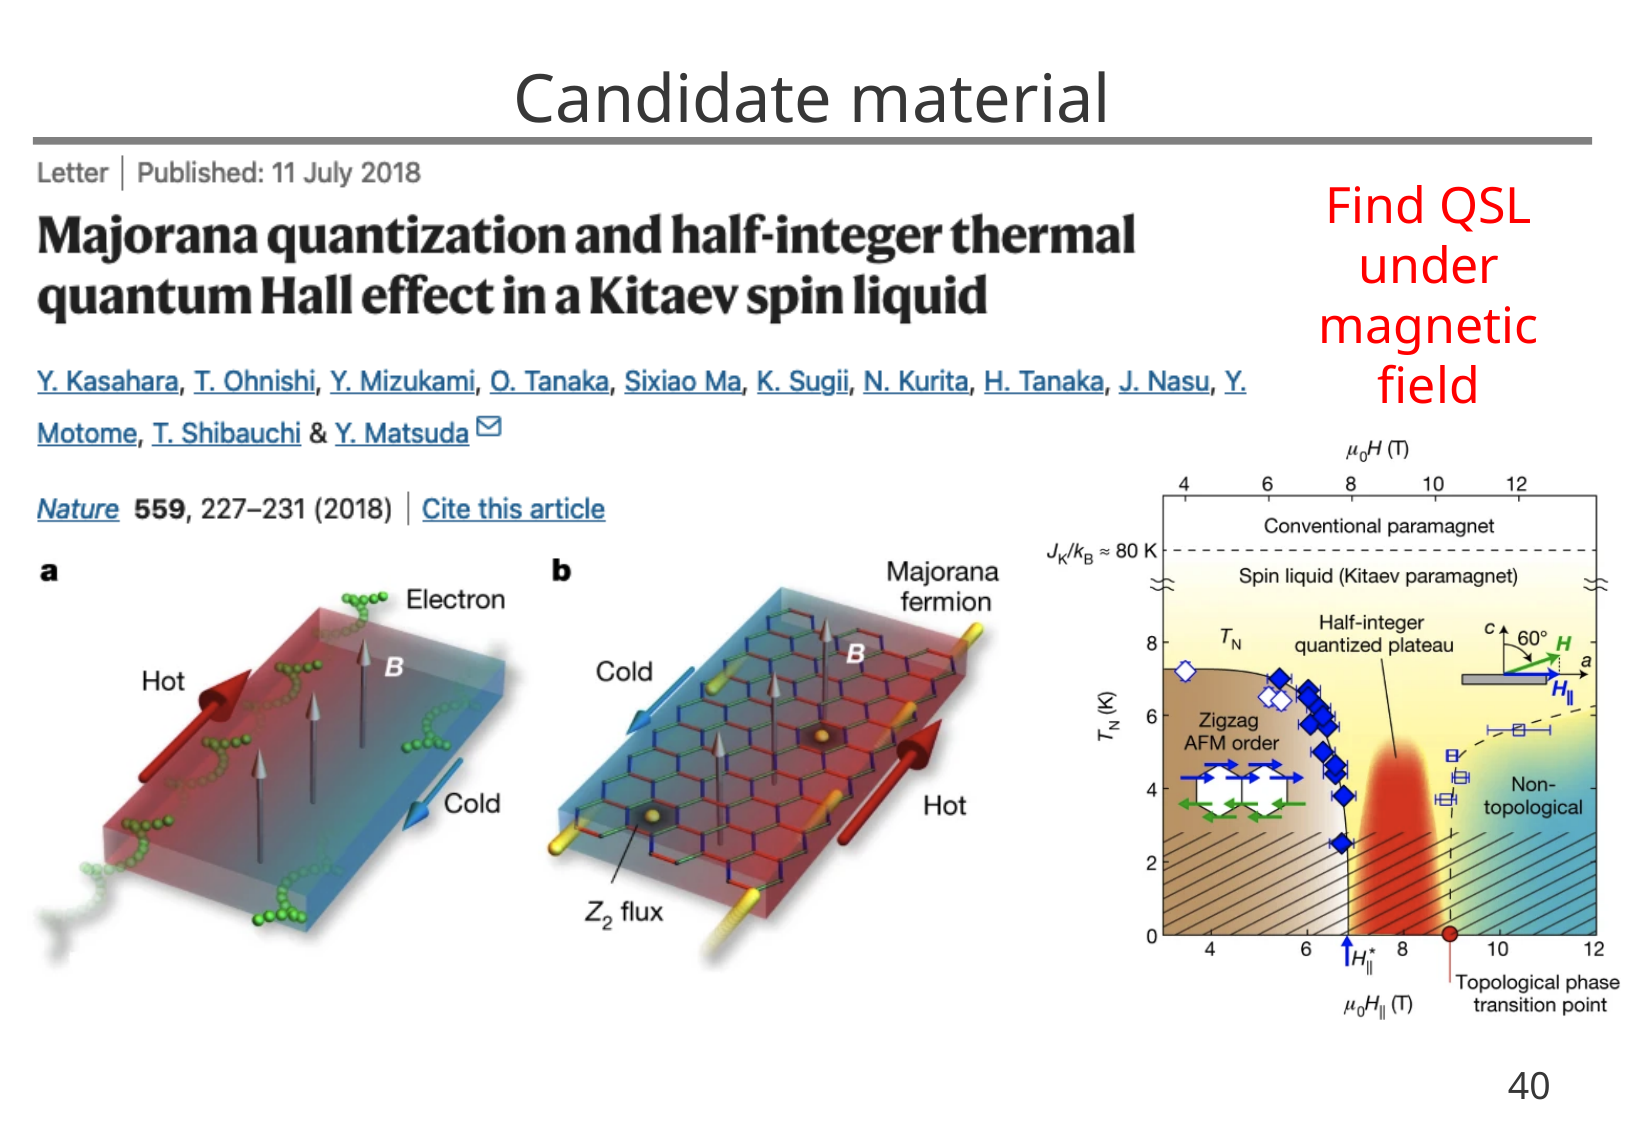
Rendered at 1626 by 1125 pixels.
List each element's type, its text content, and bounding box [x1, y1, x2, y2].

title Candidate material [44, 48, 1581, 130]
slide_number 40 [1462, 1054, 1597, 1107]
text_box Find QSL under magnetic field [1262, 166, 1597, 421]
picture [1042, 439, 1625, 1024]
picture [26, 543, 1023, 982]
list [26, 149, 1262, 539]
